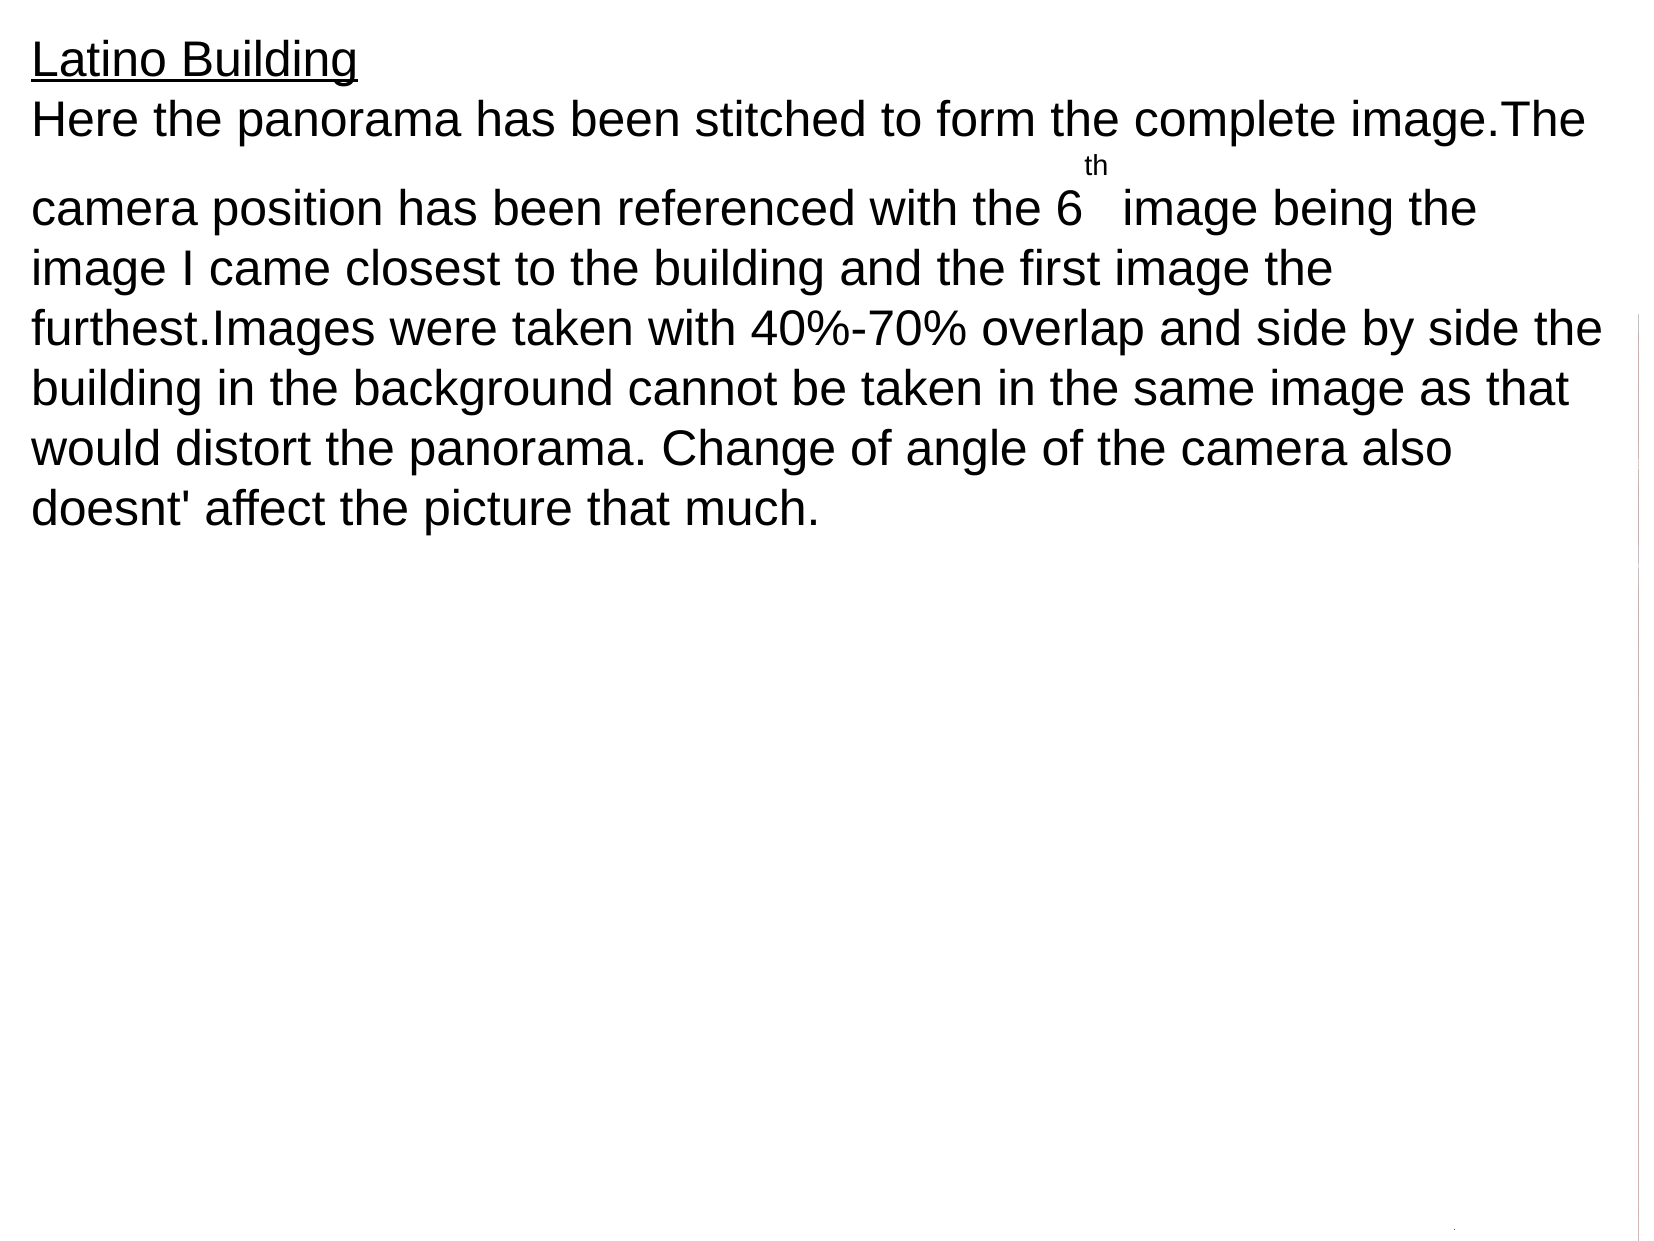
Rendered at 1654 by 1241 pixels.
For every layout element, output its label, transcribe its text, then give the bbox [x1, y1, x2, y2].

text_box Latino Building Here the panorama has been stitched to form the complete image.The camera position has been referenced with the 6th image being the image I came closest to the building and the first image the furthest.Images were taken with 40%-70% overlap and side by side the building in the background cannot be taken in the same image as that would distort the panorama. Change of angle of the camera also doesnt' affect the picture that much. [16, 18, 1620, 147]
picture [0, 314, 1639, 1241]
